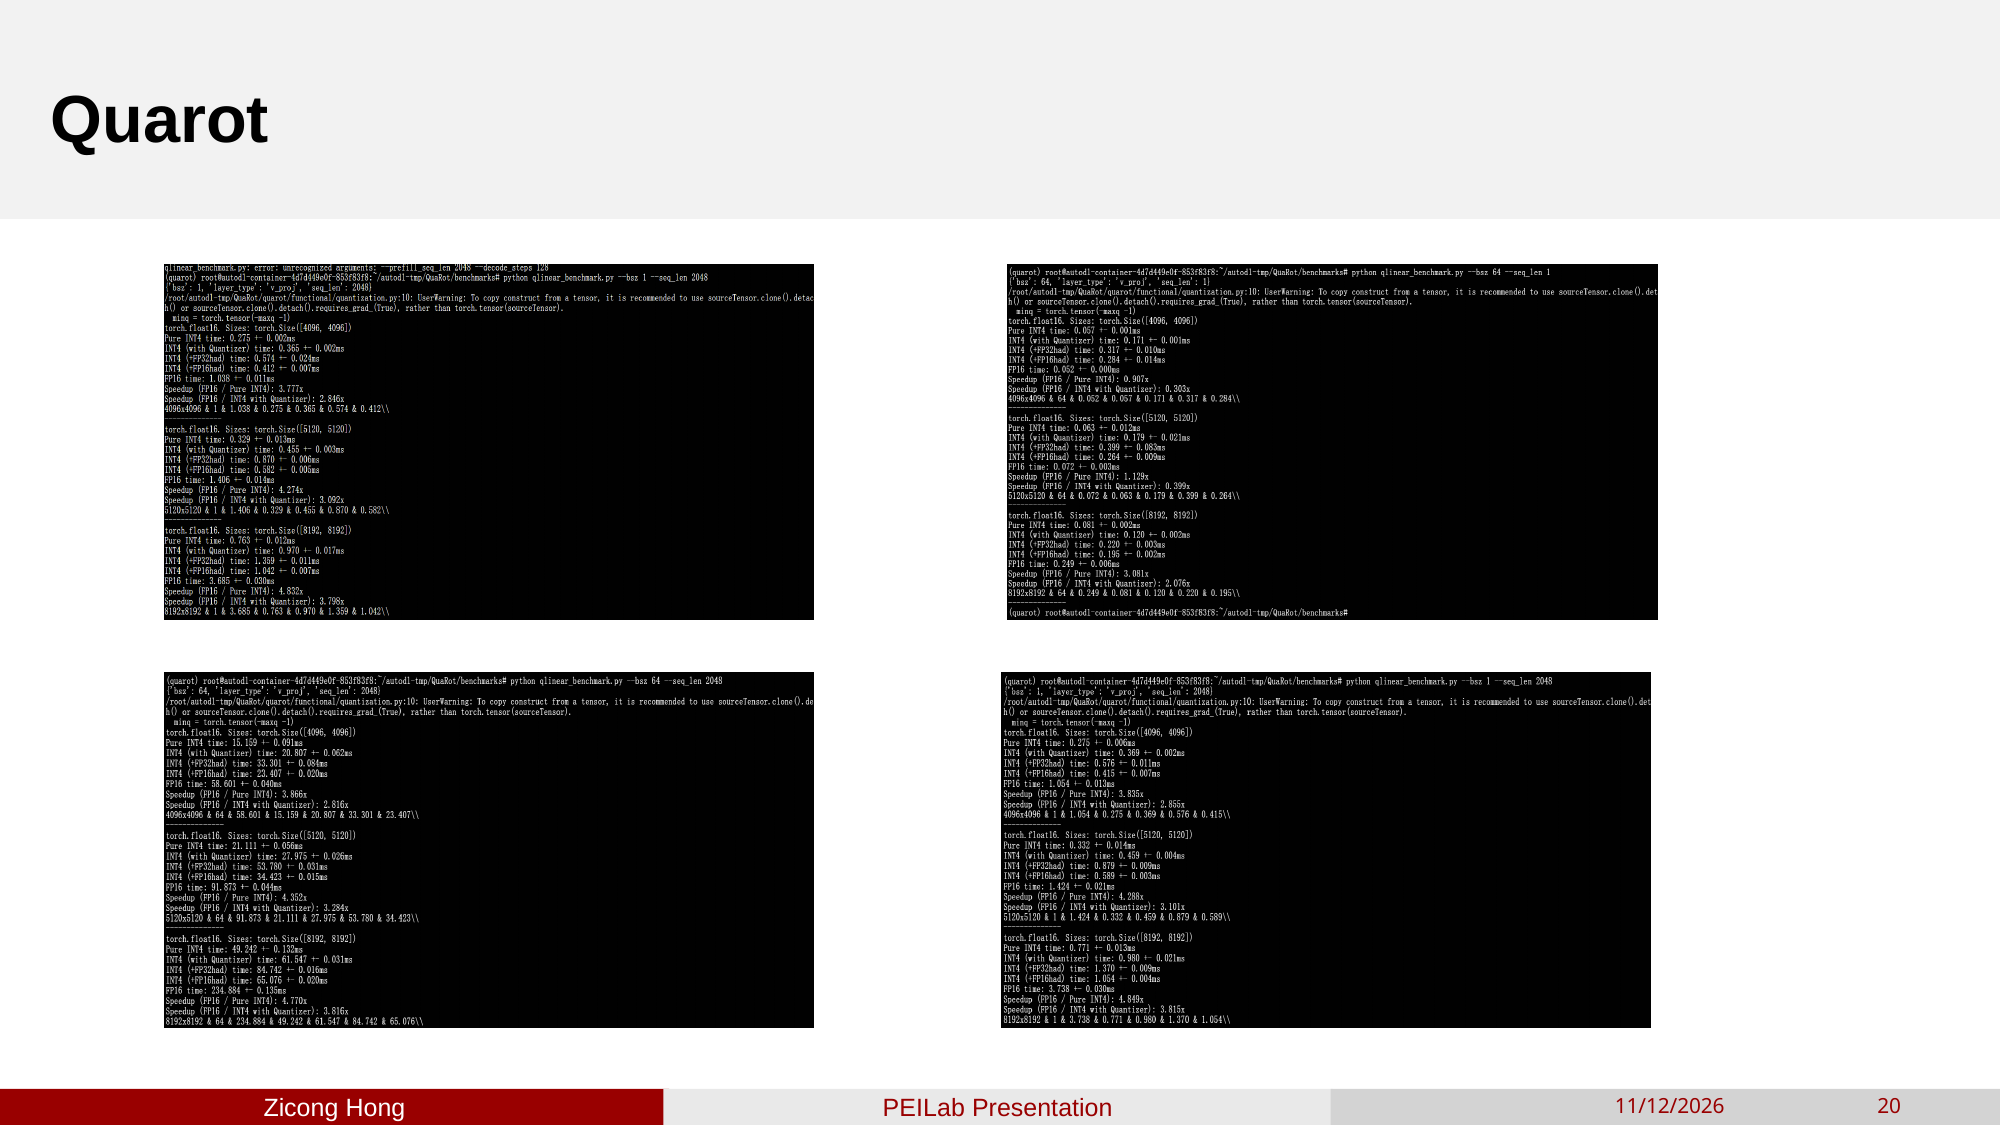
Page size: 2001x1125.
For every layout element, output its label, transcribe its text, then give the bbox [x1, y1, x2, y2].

picture [164, 264, 814, 620]
picture [1007, 264, 1658, 620]
picture [164, 672, 814, 1028]
title Quarot [35, 10, 1965, 160]
picture [1000, 672, 1651, 1028]
